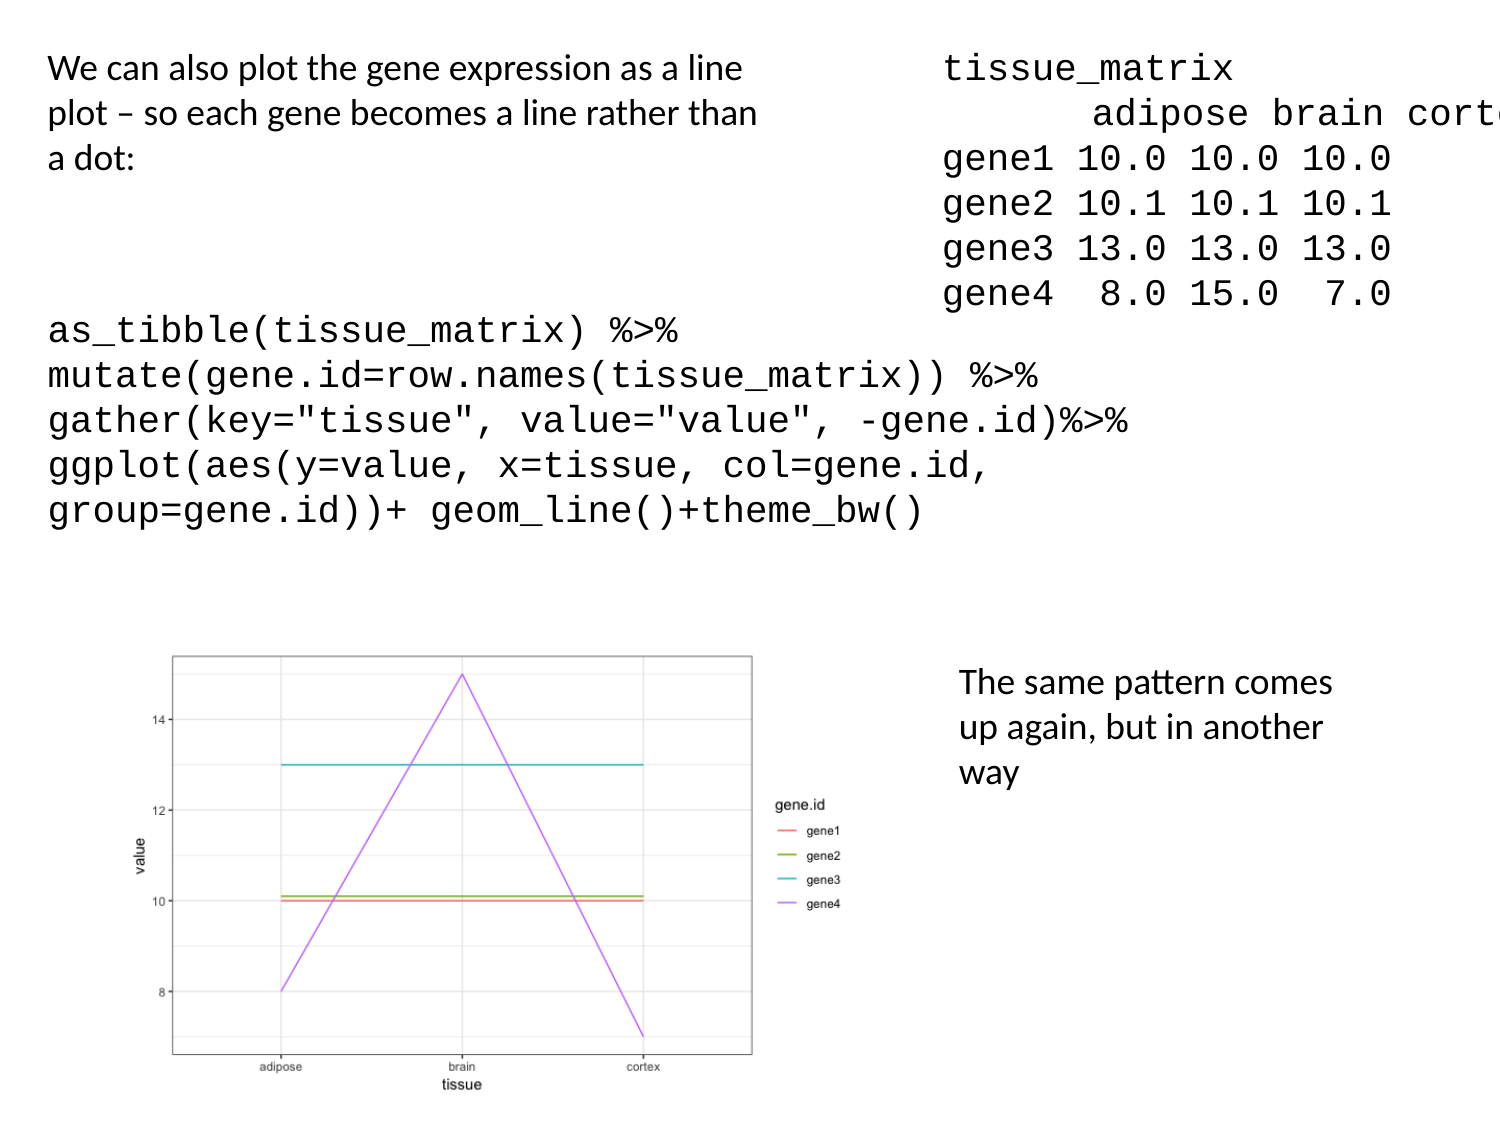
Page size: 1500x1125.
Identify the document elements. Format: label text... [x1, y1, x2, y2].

text_box tissue_matrix adipose brain cortex gene1 10.0 10.0 10.0 gene2 10.1 10.1 10.1 gene3 13.0 13.0 13.0 gene4 8.0 15.0 7.0 [927, 35, 1500, 321]
text_box The same pattern comes up again, but in another way [943, 649, 1396, 800]
text_box We can also plot the gene expression as a line plot – so each gene becomes a line rather than a dot: [32, 35, 783, 186]
picture [125, 649, 856, 1100]
text_box as_tibble(tissue_matrix) %>% mutate(gene.id=row.names(tissue_matrix)) %>% gather(key="tissue", value="value", -gene.id)%>% ggplot(aes(y=value, x=tissue, col=gene.id, group=gene.id))+ geom_line()+theme_bw() [32, 297, 1277, 537]
